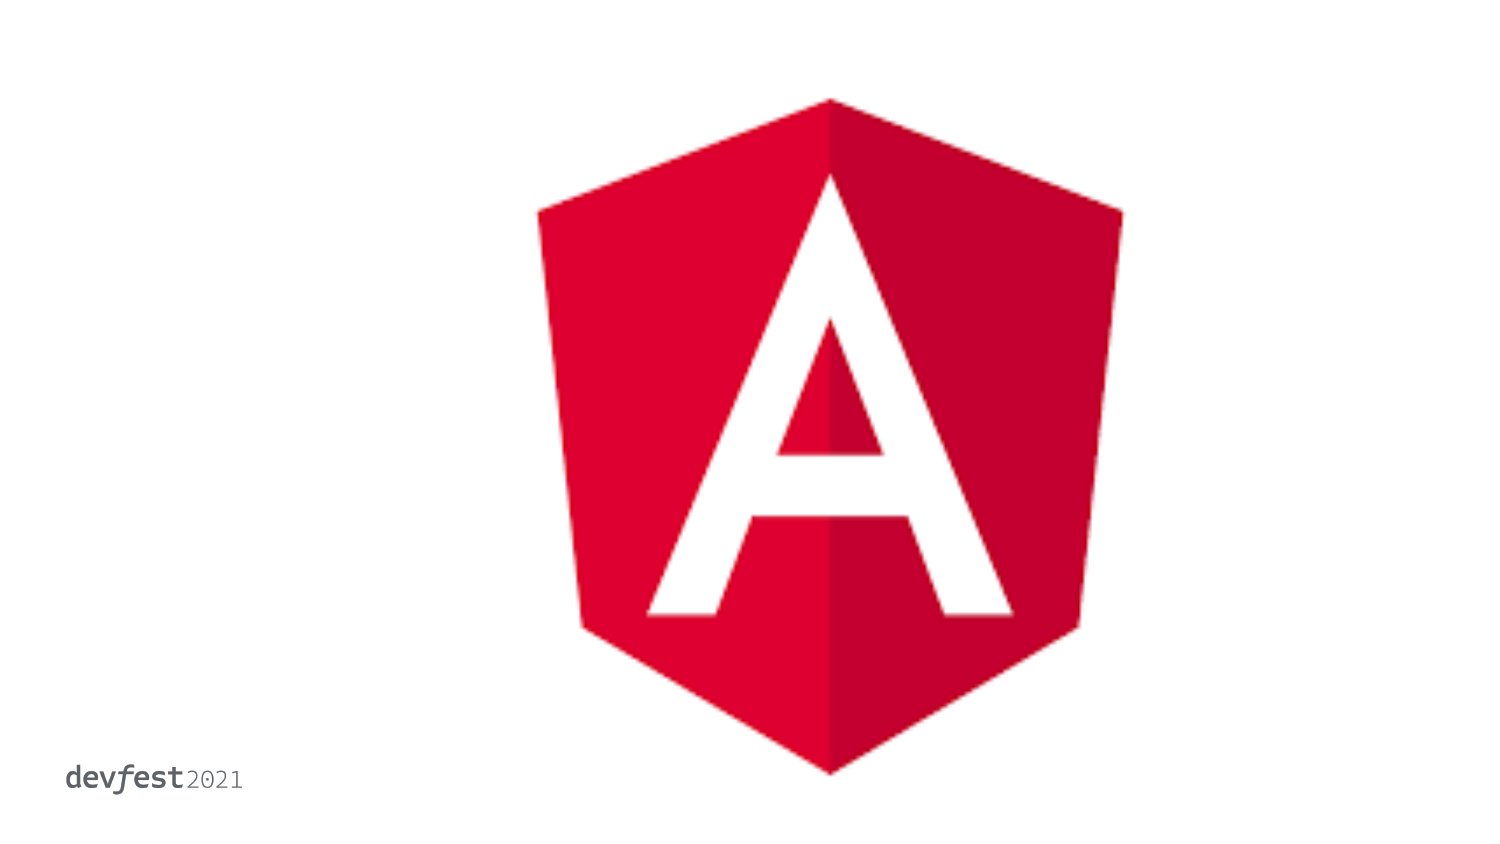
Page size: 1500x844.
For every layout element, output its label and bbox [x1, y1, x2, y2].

picture [65, 761, 243, 797]
picture [438, 0, 1225, 844]
